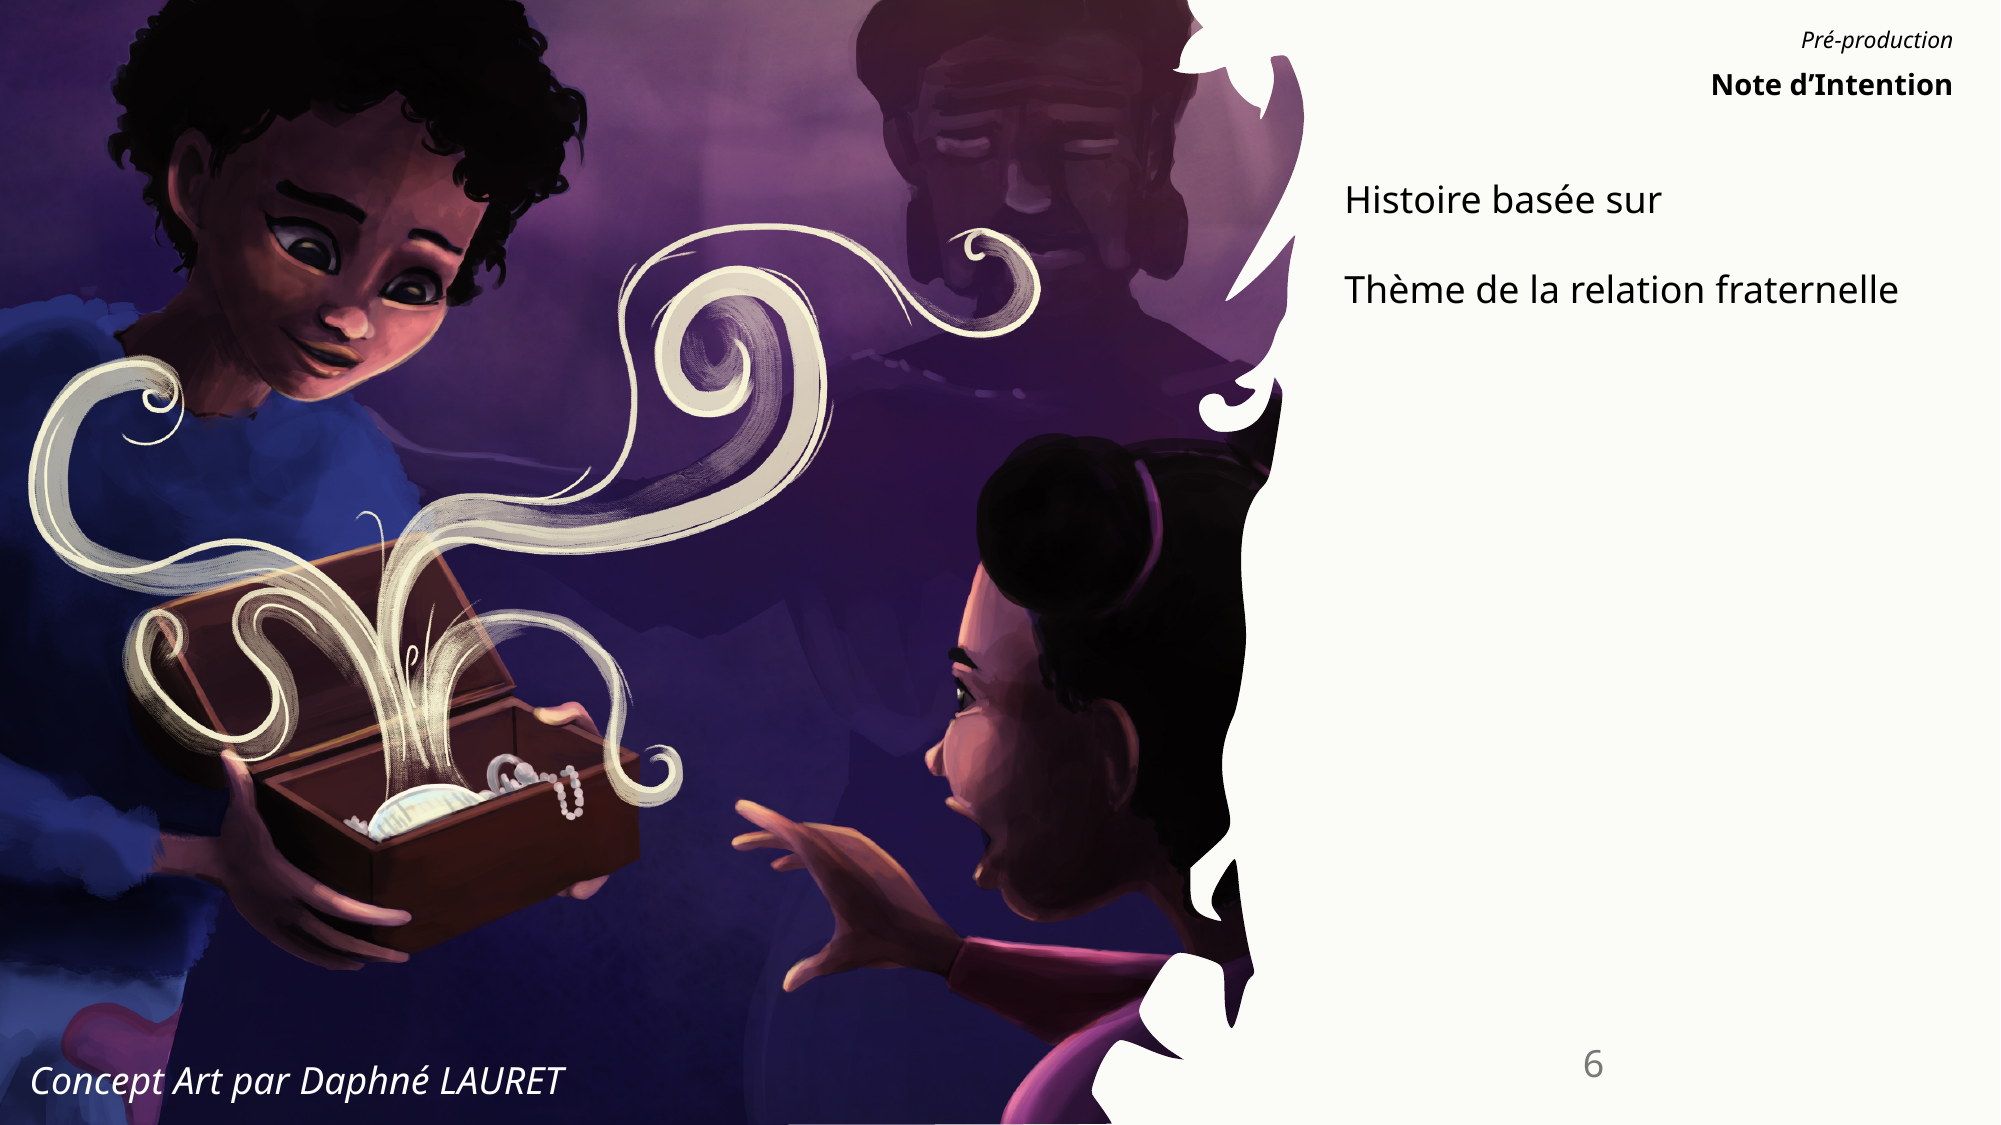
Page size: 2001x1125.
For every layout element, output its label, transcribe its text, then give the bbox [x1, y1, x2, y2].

picture [0, 0, 1305, 1125]
text_box Histoire basée sur Thème de la relation fraternelle [1329, 168, 1918, 319]
list Note d’Intention [1565, 62, 1969, 113]
title Pré-production [1691, 22, 1969, 61]
slide_number 6 [1305, 1035, 1986, 1096]
